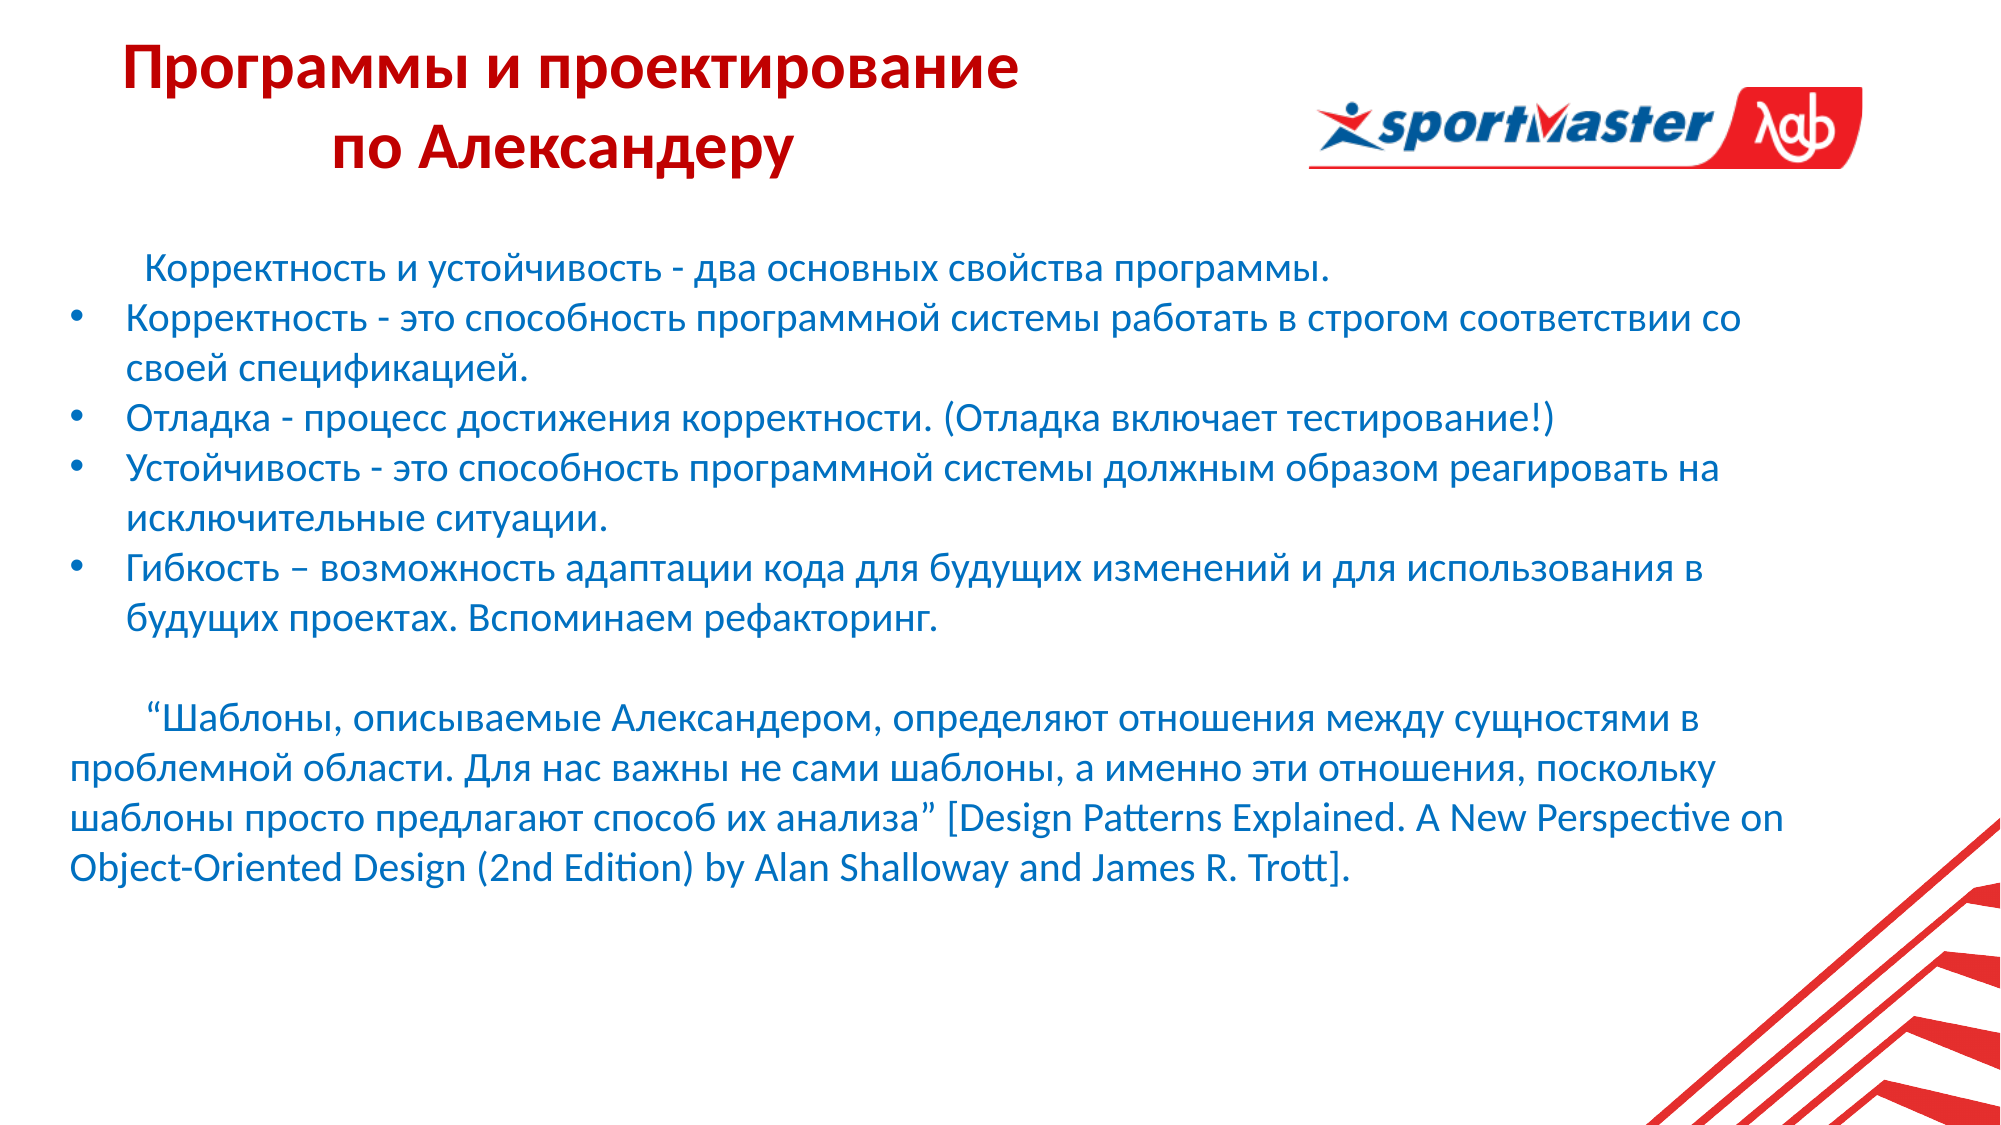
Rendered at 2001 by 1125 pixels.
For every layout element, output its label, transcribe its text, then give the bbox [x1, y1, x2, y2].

picture [1609, 808, 2001, 1125]
text_box Корректность и устойчивость - два основных свойства программы. Корректность - это способность программной системы работать в строгом соответствии со своей спецификацией. Отладка - процесс достижения корректности. (Отладка включает тестирование!) Устойчивость - это способность программной системы должным образом реагировать на исключительные ситуации. Гибкость – возможность адаптации кода для будущих изменений и для использования в будущих проектах. Вспоминаем рефакторинг. “Шаблоны, описываемые Александером, определяют отношения между сущностями в проблемной области. Для нас важны не сами шаблоны, а именно эти отношения, поскольку шаблоны просто предлагают способ их анализа” [Design Patterns Explained. A New Perspective on Object-Oriented Design (2nd Edition) by Alan Shalloway and James R. Trott]. [54, 232, 1844, 898]
text_box Программы и проектирование по Александеру [104, 14, 1039, 190]
